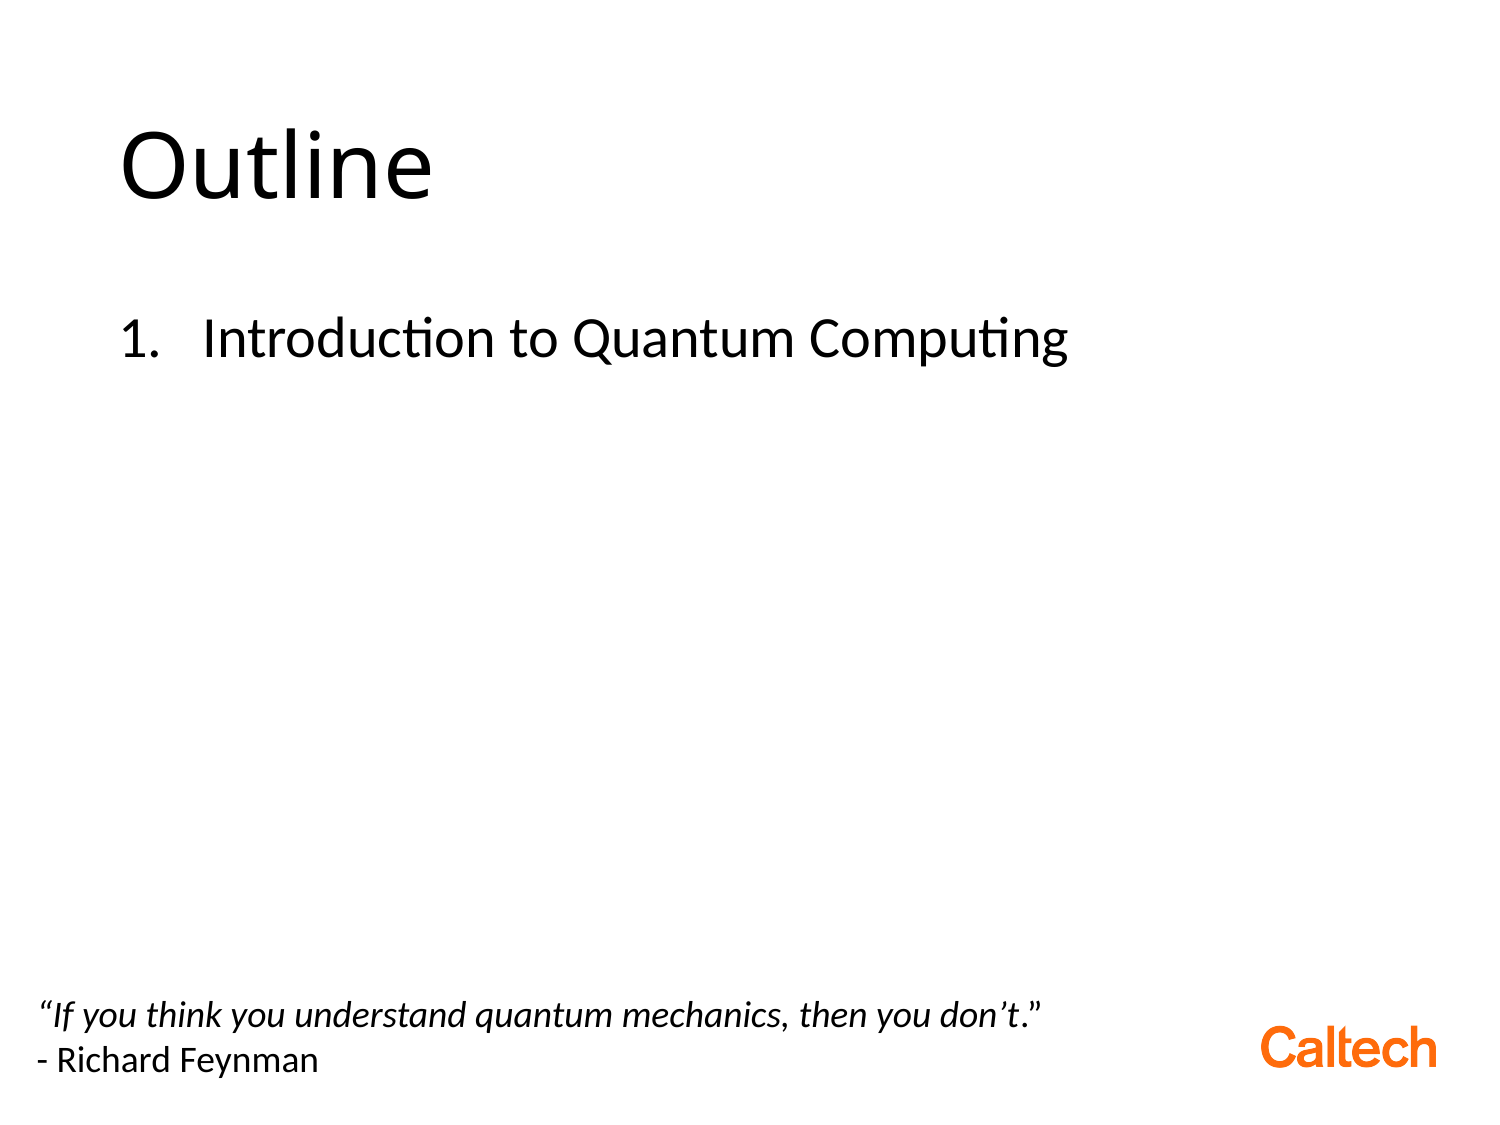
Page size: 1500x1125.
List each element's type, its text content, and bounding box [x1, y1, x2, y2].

title Outline [103, 59, 1397, 278]
list Introduction to Quantum Computing [103, 299, 1397, 1014]
picture [1261, 1025, 1436, 1068]
text_box “If you think you understand quantum mechanics, then you don’t.” - Richard Feynman [21, 982, 1061, 1088]
